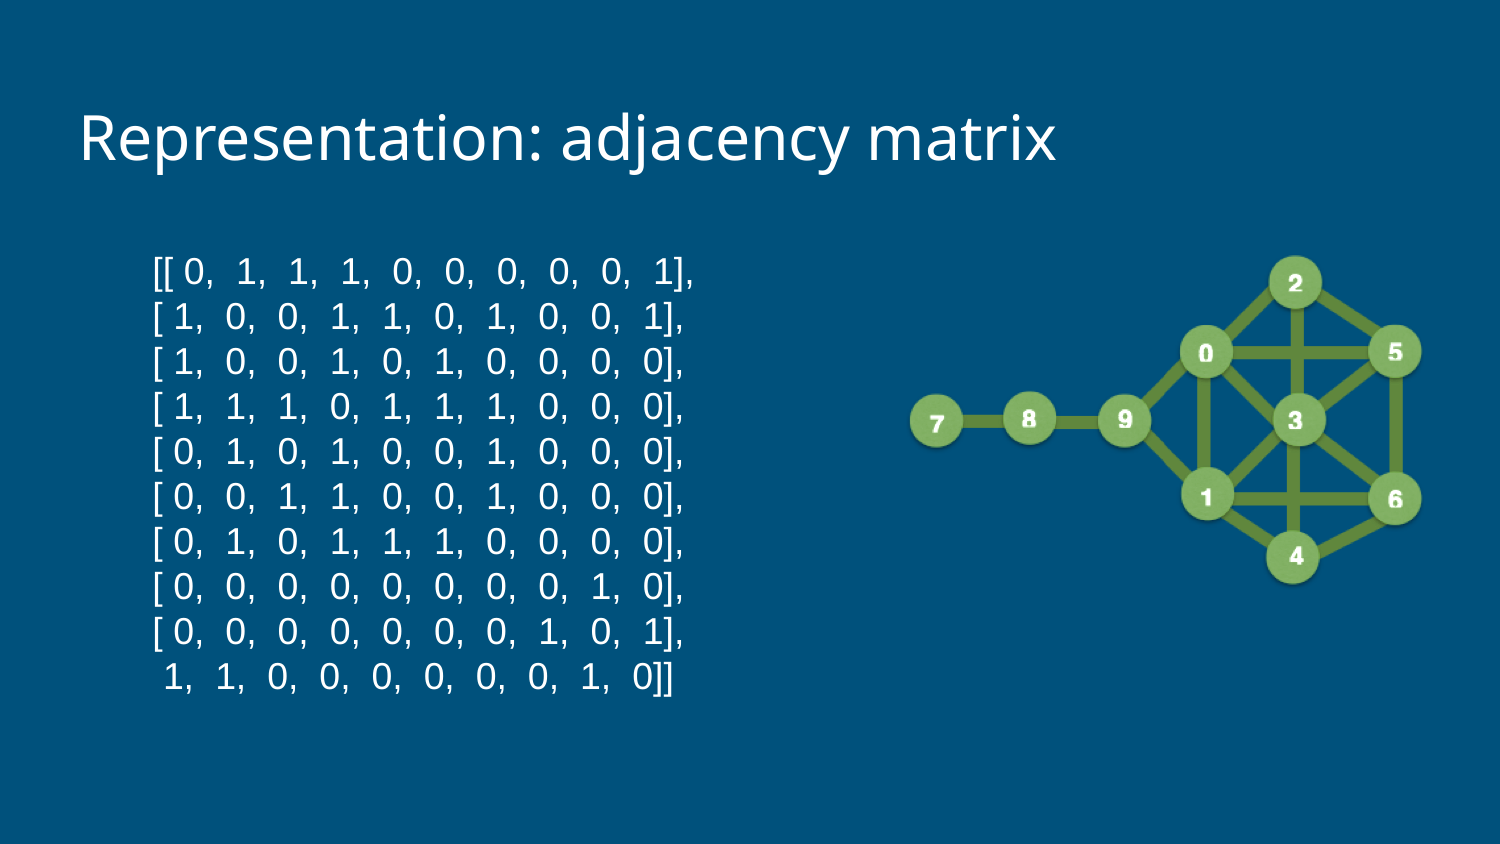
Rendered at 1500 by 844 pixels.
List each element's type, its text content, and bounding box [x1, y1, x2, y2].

title Representation: adjacency matrix [63, 75, 1437, 188]
picture [909, 255, 1422, 584]
text_box [[ 0, 1, 1, 1, 0, 0, 0, 0, 0, 1], [ 1, 0, 0, 1, 1, 0, 1, 0, 0, 1], [ 1, 0, 0, 1, 0, 1, 0, 0, 0, 0], [ 1, 1, 1, 0, 1, 1, 1, 0, 0, 0], [ 0, 1, 0, 1, 0, 0, 1, 0, 0, 0], [ 0, 0, 1, 1, 0, 0, 1, 0, 0, 0], [ 0, 1, 0, 1, 1, 1, 0, 0, 0, 0], [ 0, 0, 0, 0, 0, 0, 0, 0, 1, 0], [ 0, 0, 0, 0, 0, 0, 0, 1, 0, 1], 1, 1, 0, 0, 0, 0, 0, 0, 1, 0]] [137, 231, 750, 750]
